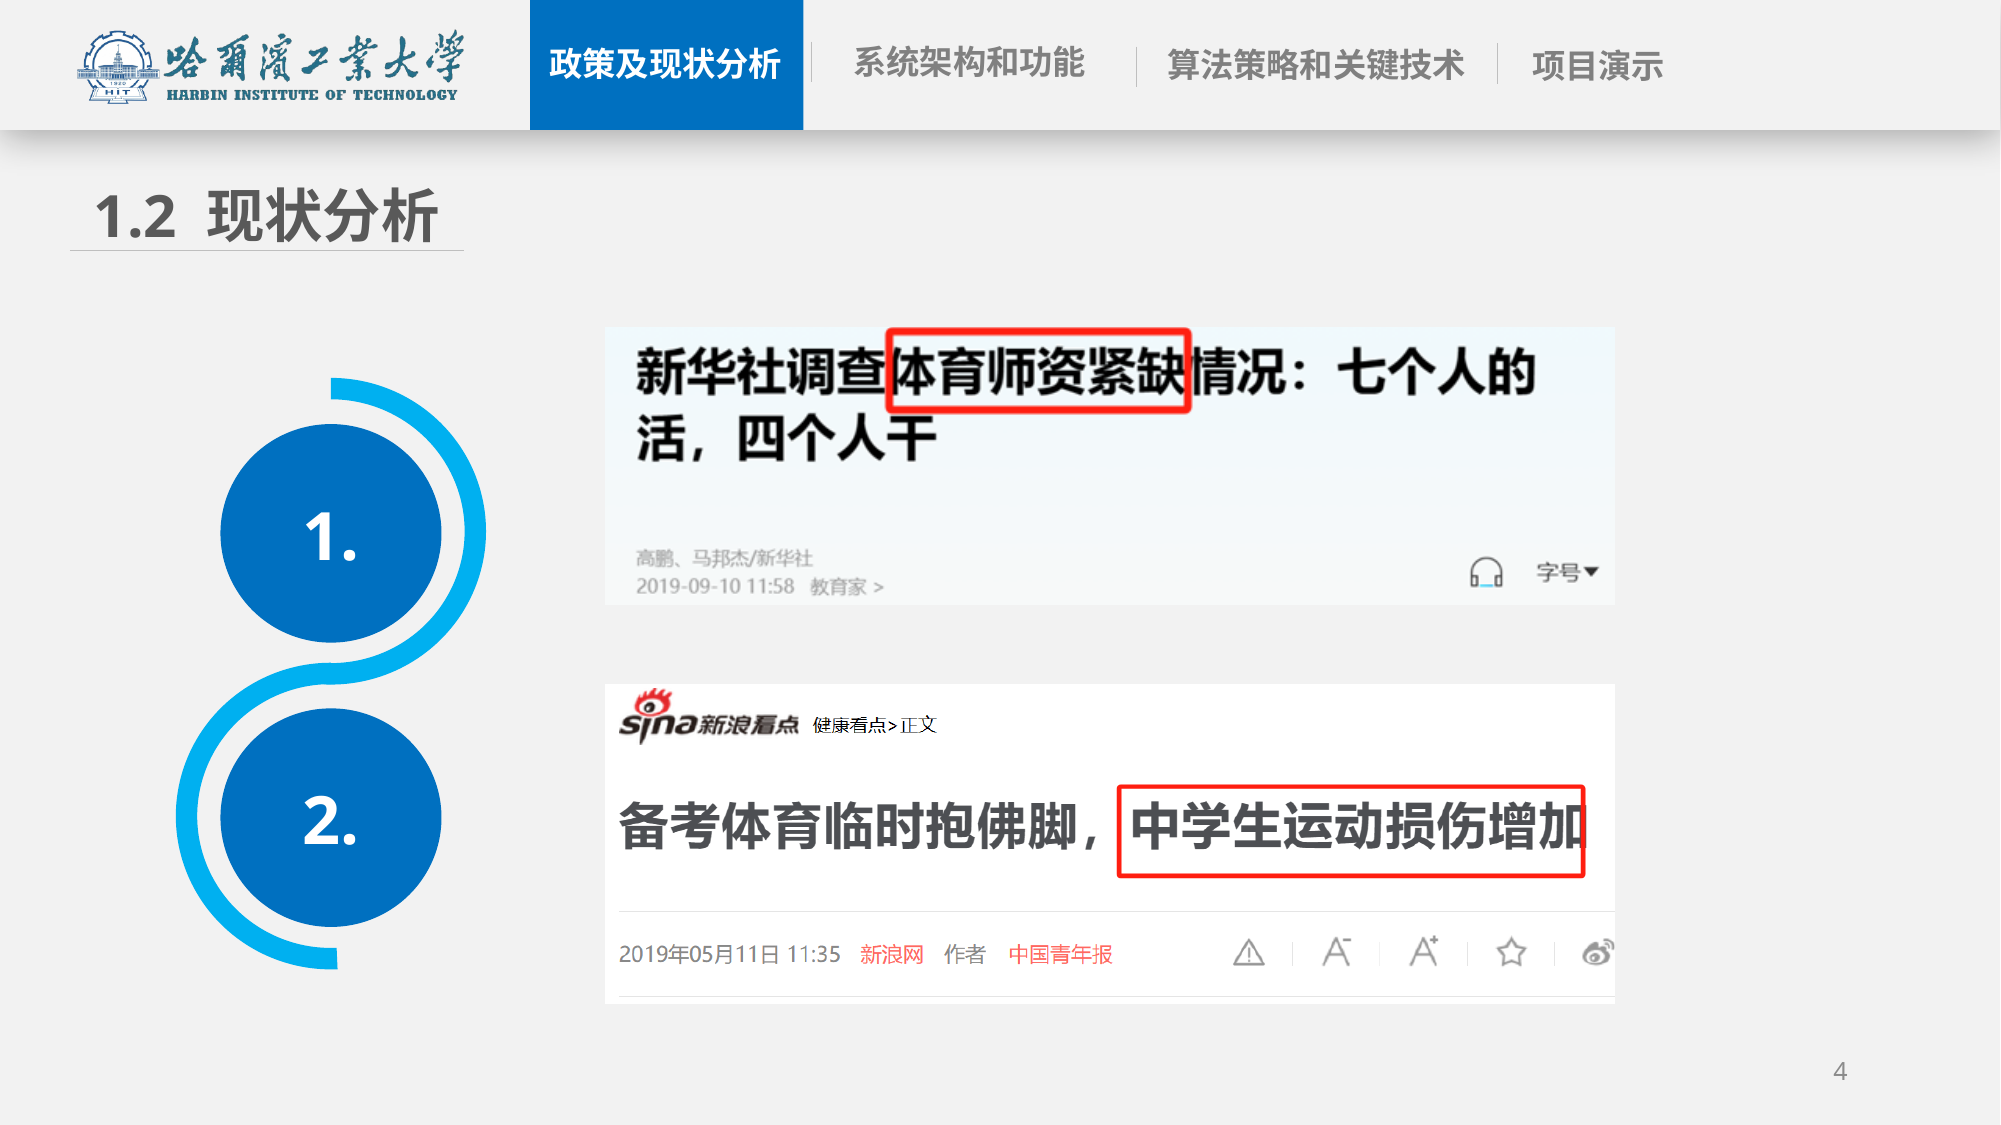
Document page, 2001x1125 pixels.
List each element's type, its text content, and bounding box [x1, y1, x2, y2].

text_box 1.2 现状分析 [91, 171, 443, 250]
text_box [1479, 37, 1719, 103]
text_box 1.2 现状分析 [91, 251, 443, 257]
text_box [529, 0, 804, 131]
picture [73, 9, 472, 121]
picture [604, 327, 1615, 605]
slide_number 4 [1412, 1042, 1863, 1103]
picture [605, 684, 1615, 1004]
text_box 政策及现状分析 [546, 35, 786, 91]
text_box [175, 377, 486, 970]
